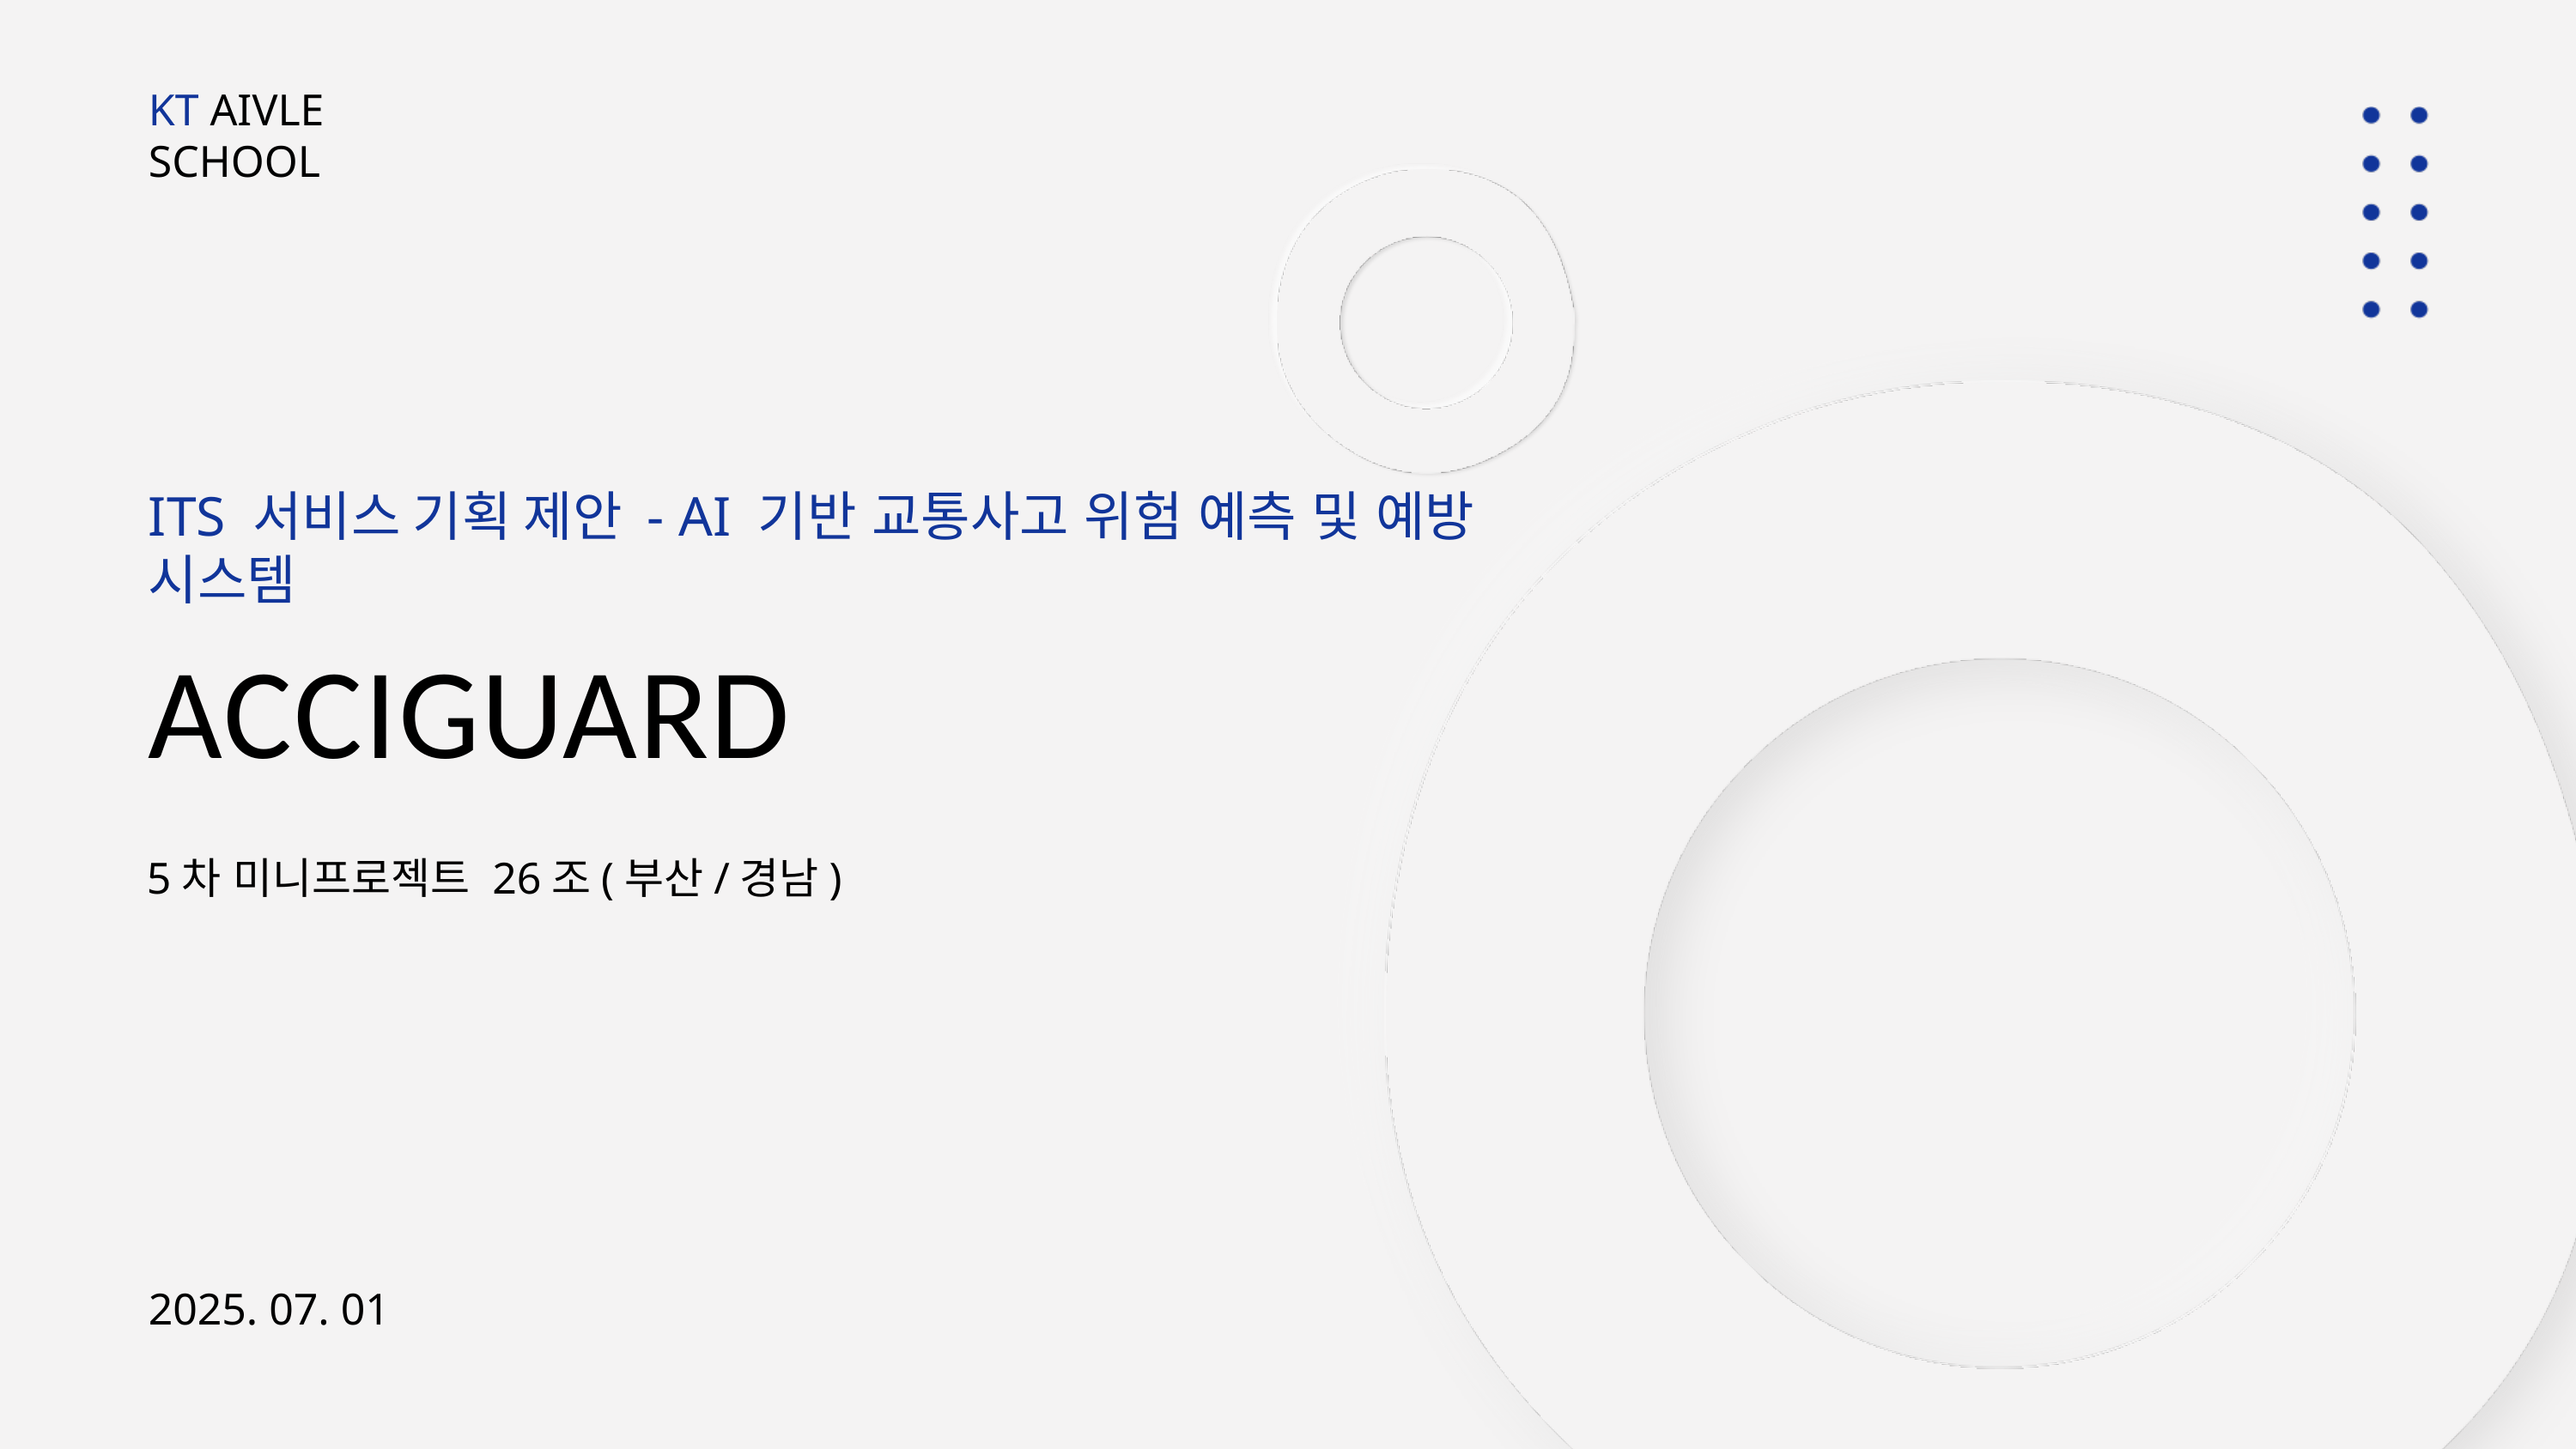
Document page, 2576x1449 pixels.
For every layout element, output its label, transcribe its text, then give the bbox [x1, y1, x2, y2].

text_box KT AIVLE SCHOOL [148, 107, 483, 165]
text_box 2025. 07. 01 [148, 1280, 1379, 1340]
picture [2360, 106, 2430, 321]
text_box ACCIGUARD​ [148, 629, 1379, 810]
text_box ITS 서비스 기획 제안 - AI 기반 교통사고 위험 예측 및 예방 시스템 [148, 511, 1379, 587]
picture [1277, 169, 2576, 1449]
text_box 5차 미니프로젝트 26조(부산/경남) [146, 847, 1379, 961]
